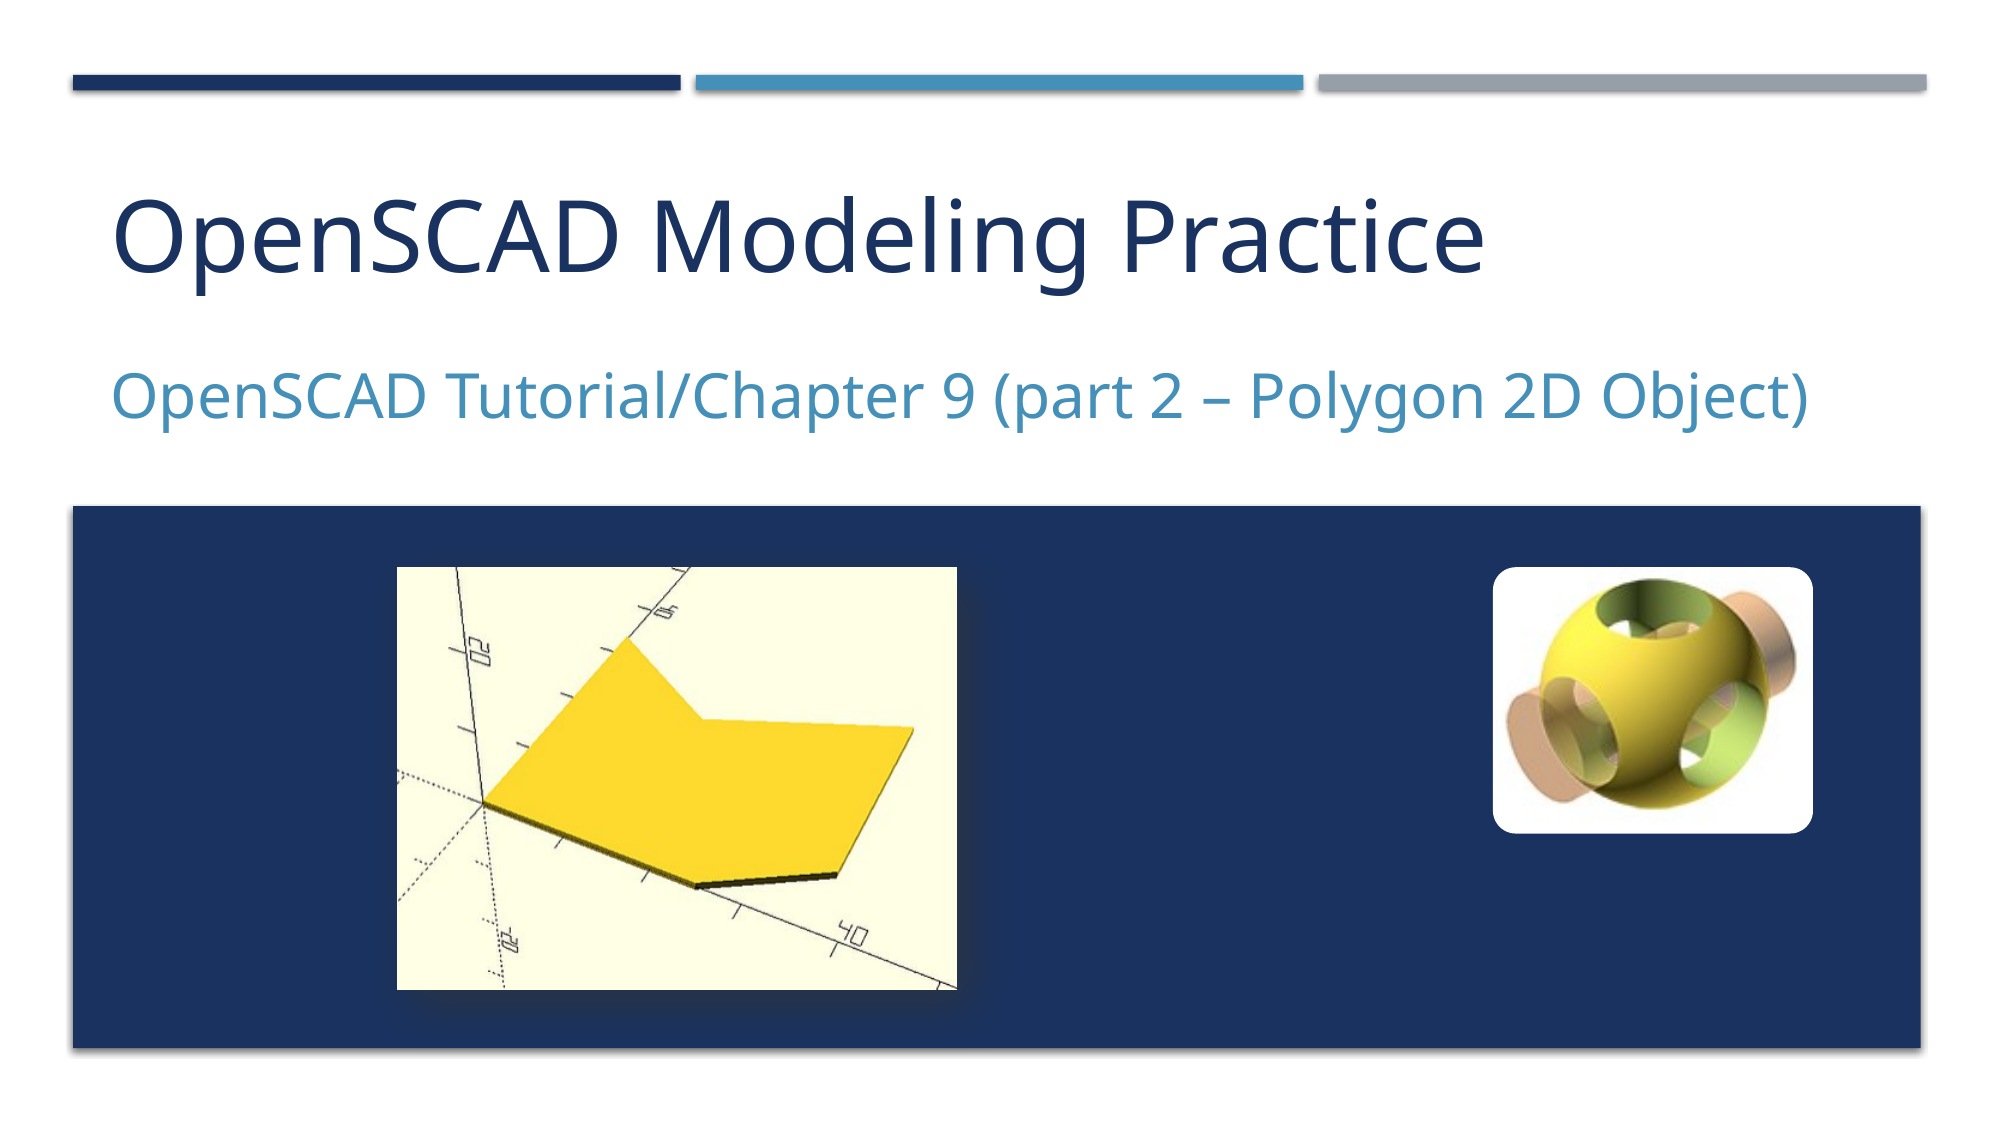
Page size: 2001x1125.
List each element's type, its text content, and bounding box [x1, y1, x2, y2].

picture [396, 566, 957, 991]
subtitle OpenSCAD Tutorial/Chapter 9 (part 2 – Polygon 2D Object) [95, 349, 1899, 507]
title OpenSCAD Modeling Practice [95, 124, 1899, 300]
picture [1492, 566, 1814, 835]
